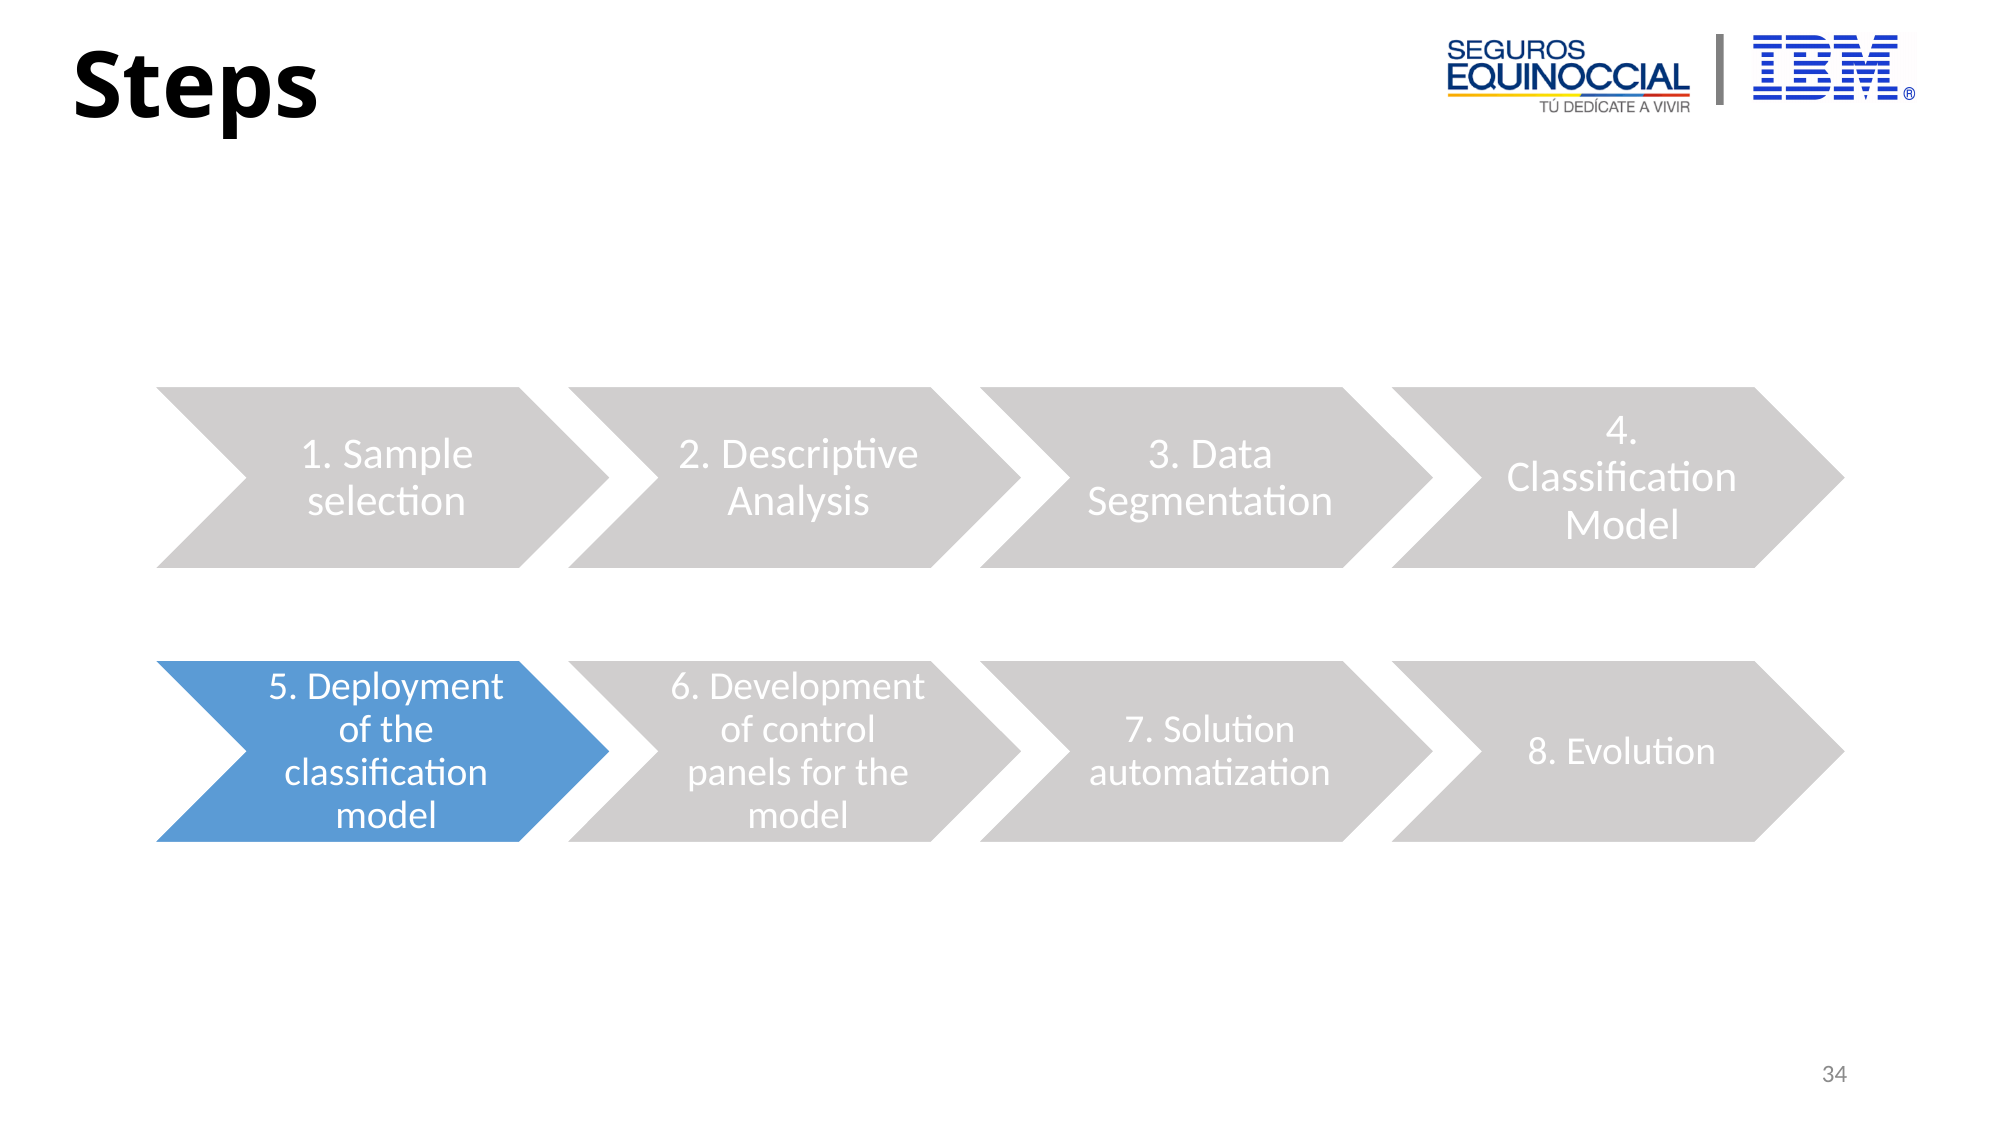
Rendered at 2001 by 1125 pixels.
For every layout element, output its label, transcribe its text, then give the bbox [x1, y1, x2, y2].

slide_number 34 [1412, 1042, 1863, 1103]
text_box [152, 340, 1848, 614]
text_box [1441, 16, 1917, 117]
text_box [152, 614, 1848, 889]
title Steps [57, 46, 1411, 129]
